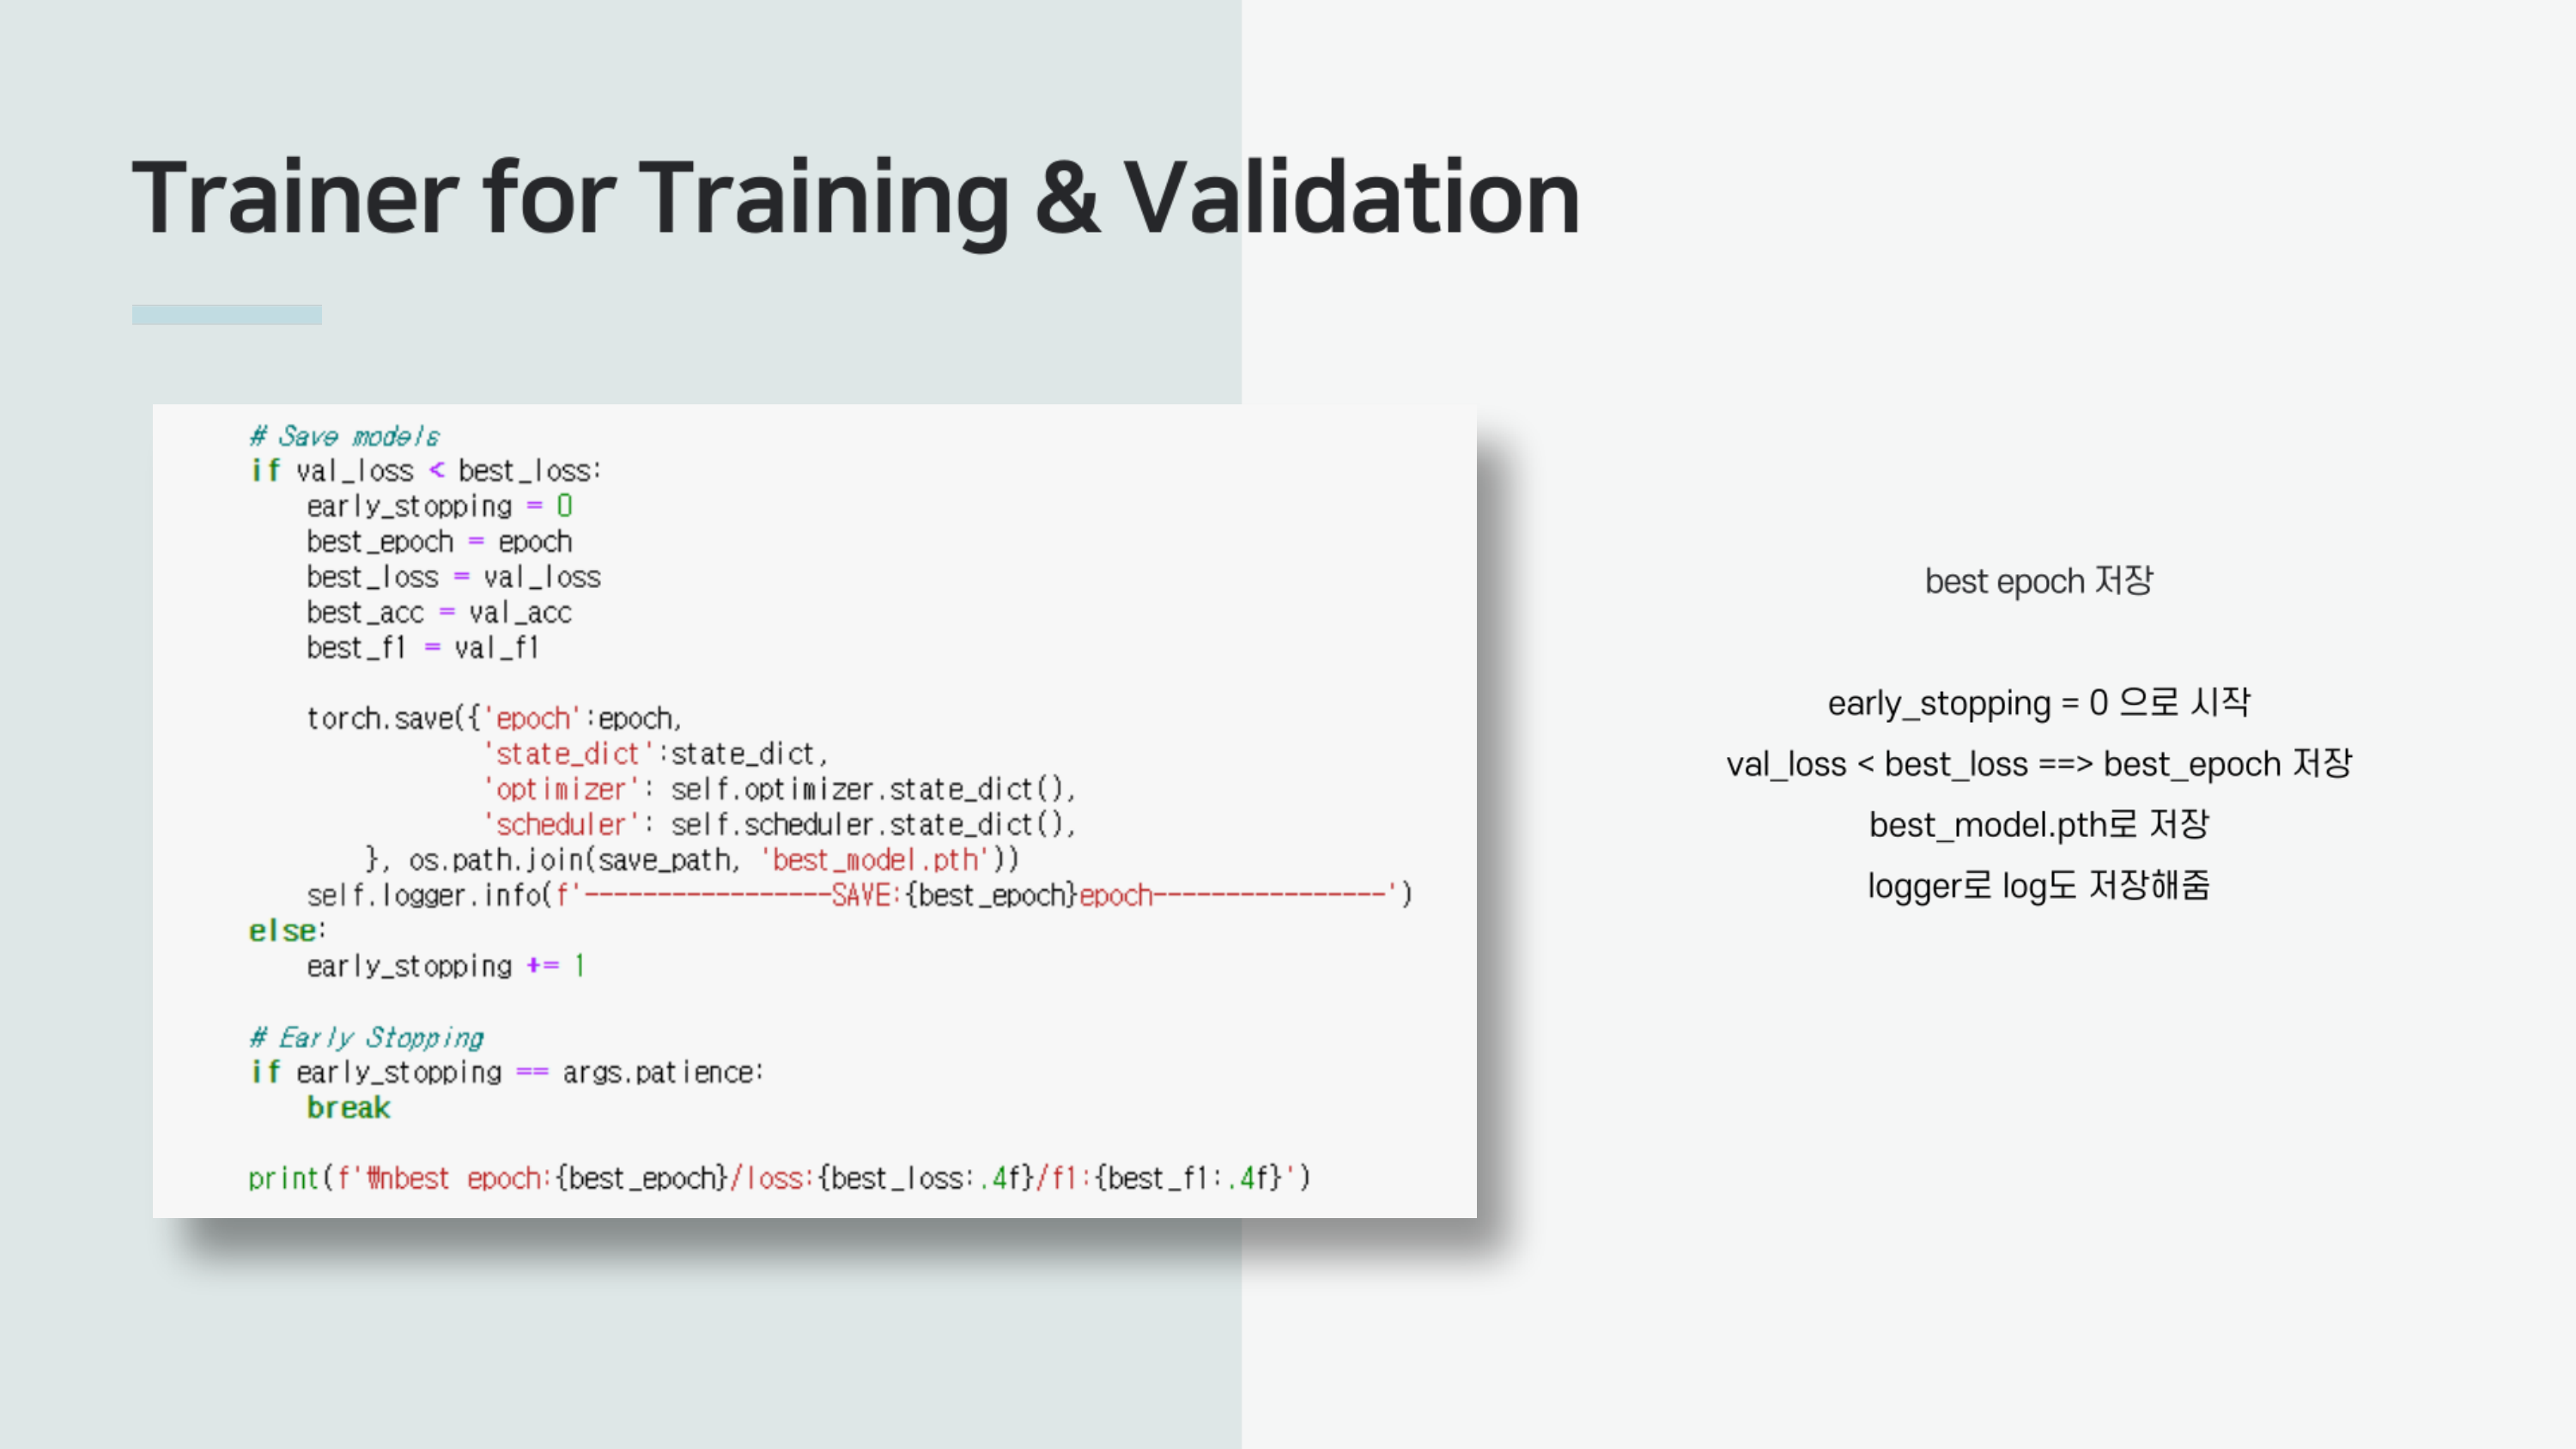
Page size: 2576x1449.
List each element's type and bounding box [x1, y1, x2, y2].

text_box [0, 0, 1244, 1449]
picture [117, 37, 2367, 1449]
text_box [131, 280, 323, 350]
text_box [153, 404, 1477, 1219]
